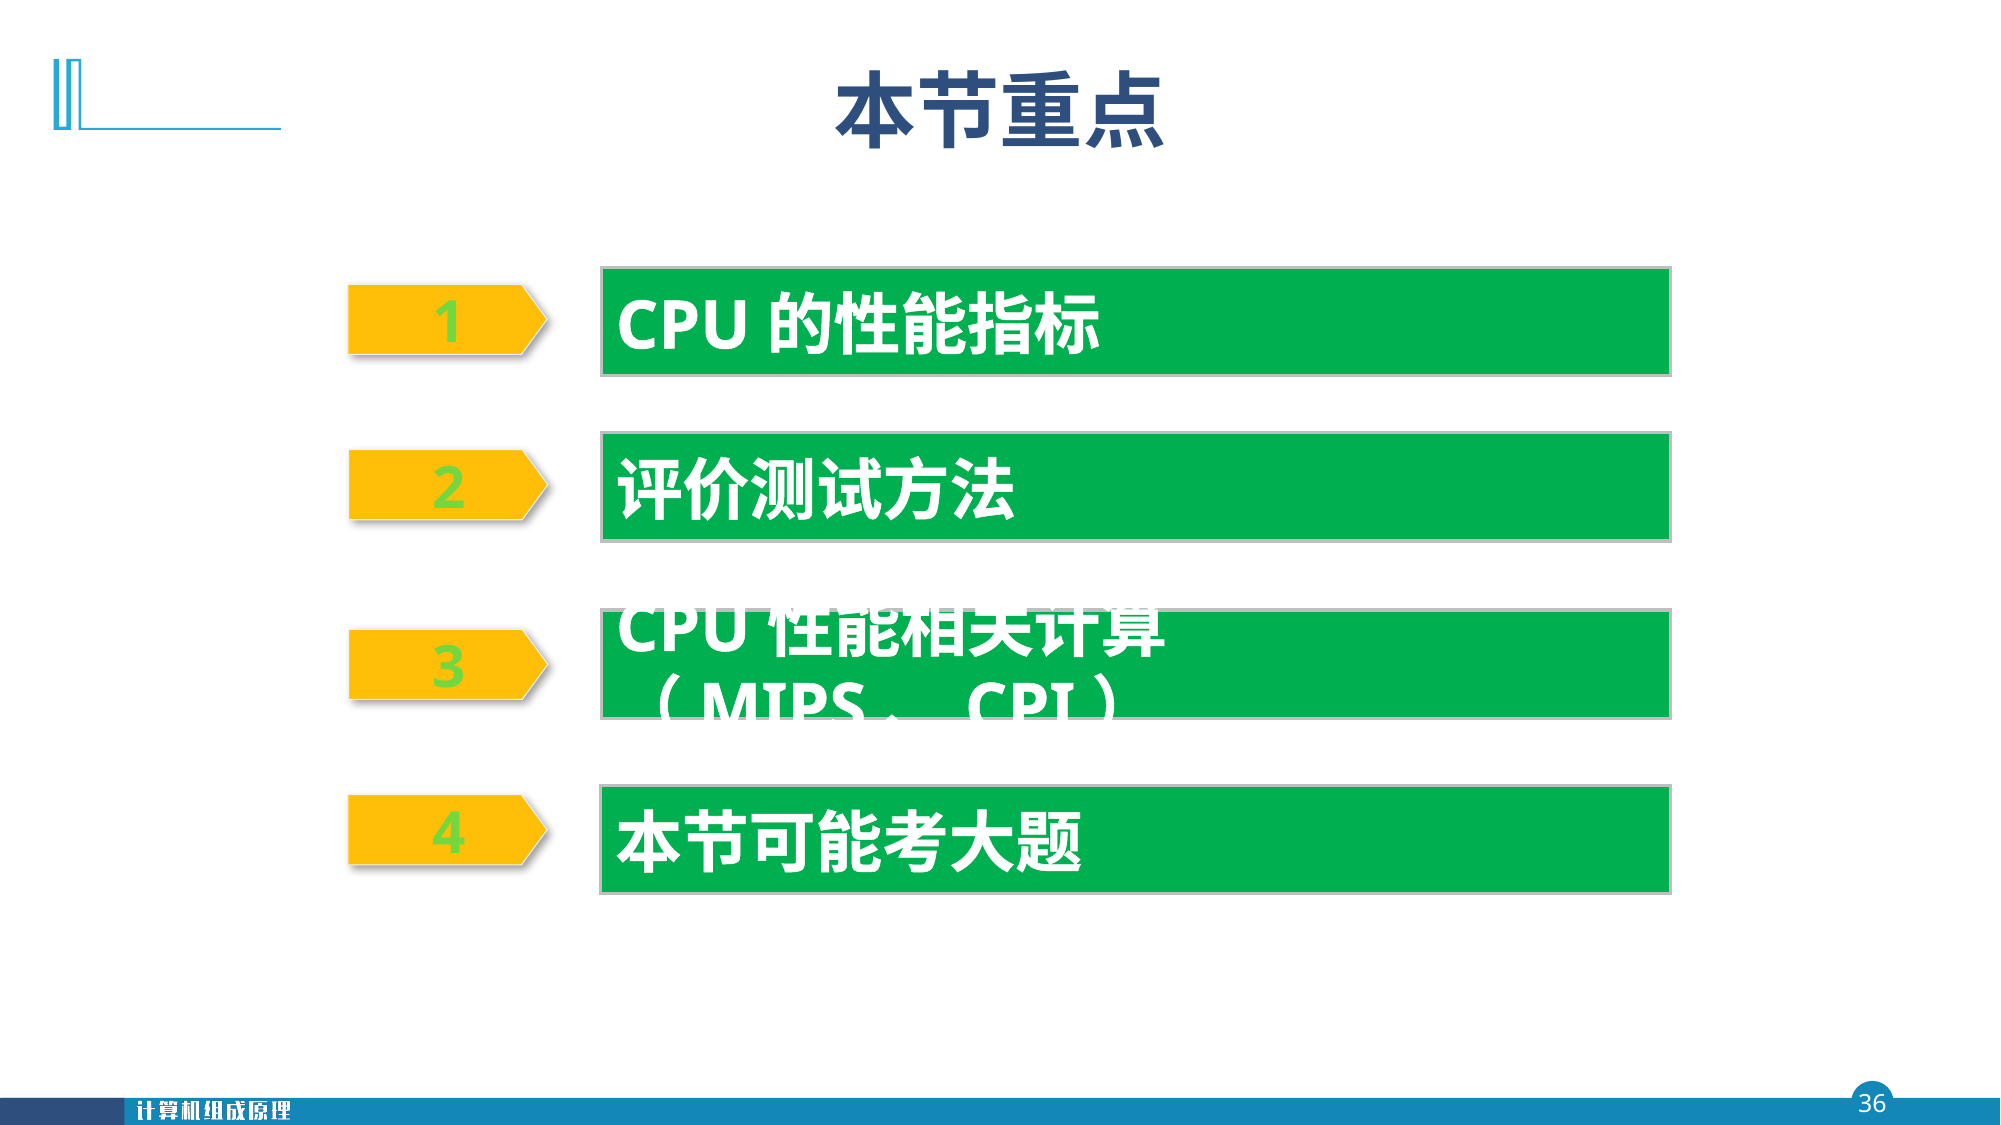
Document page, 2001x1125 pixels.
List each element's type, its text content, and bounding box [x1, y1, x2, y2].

title 本节重点 [465, 30, 1535, 199]
text_box 4 [347, 794, 548, 865]
text_box 1 [347, 284, 548, 355]
text_box 本节可能考大题 [599, 784, 1672, 895]
text_box 3 [348, 629, 548, 700]
text_box CPU的性能指标 [600, 266, 1672, 377]
text_box 评价测试方法 [600, 431, 1672, 543]
text_box 2 [348, 449, 548, 520]
text_box CPU性能相关计算（MIPS、CPI） [600, 608, 1672, 720]
